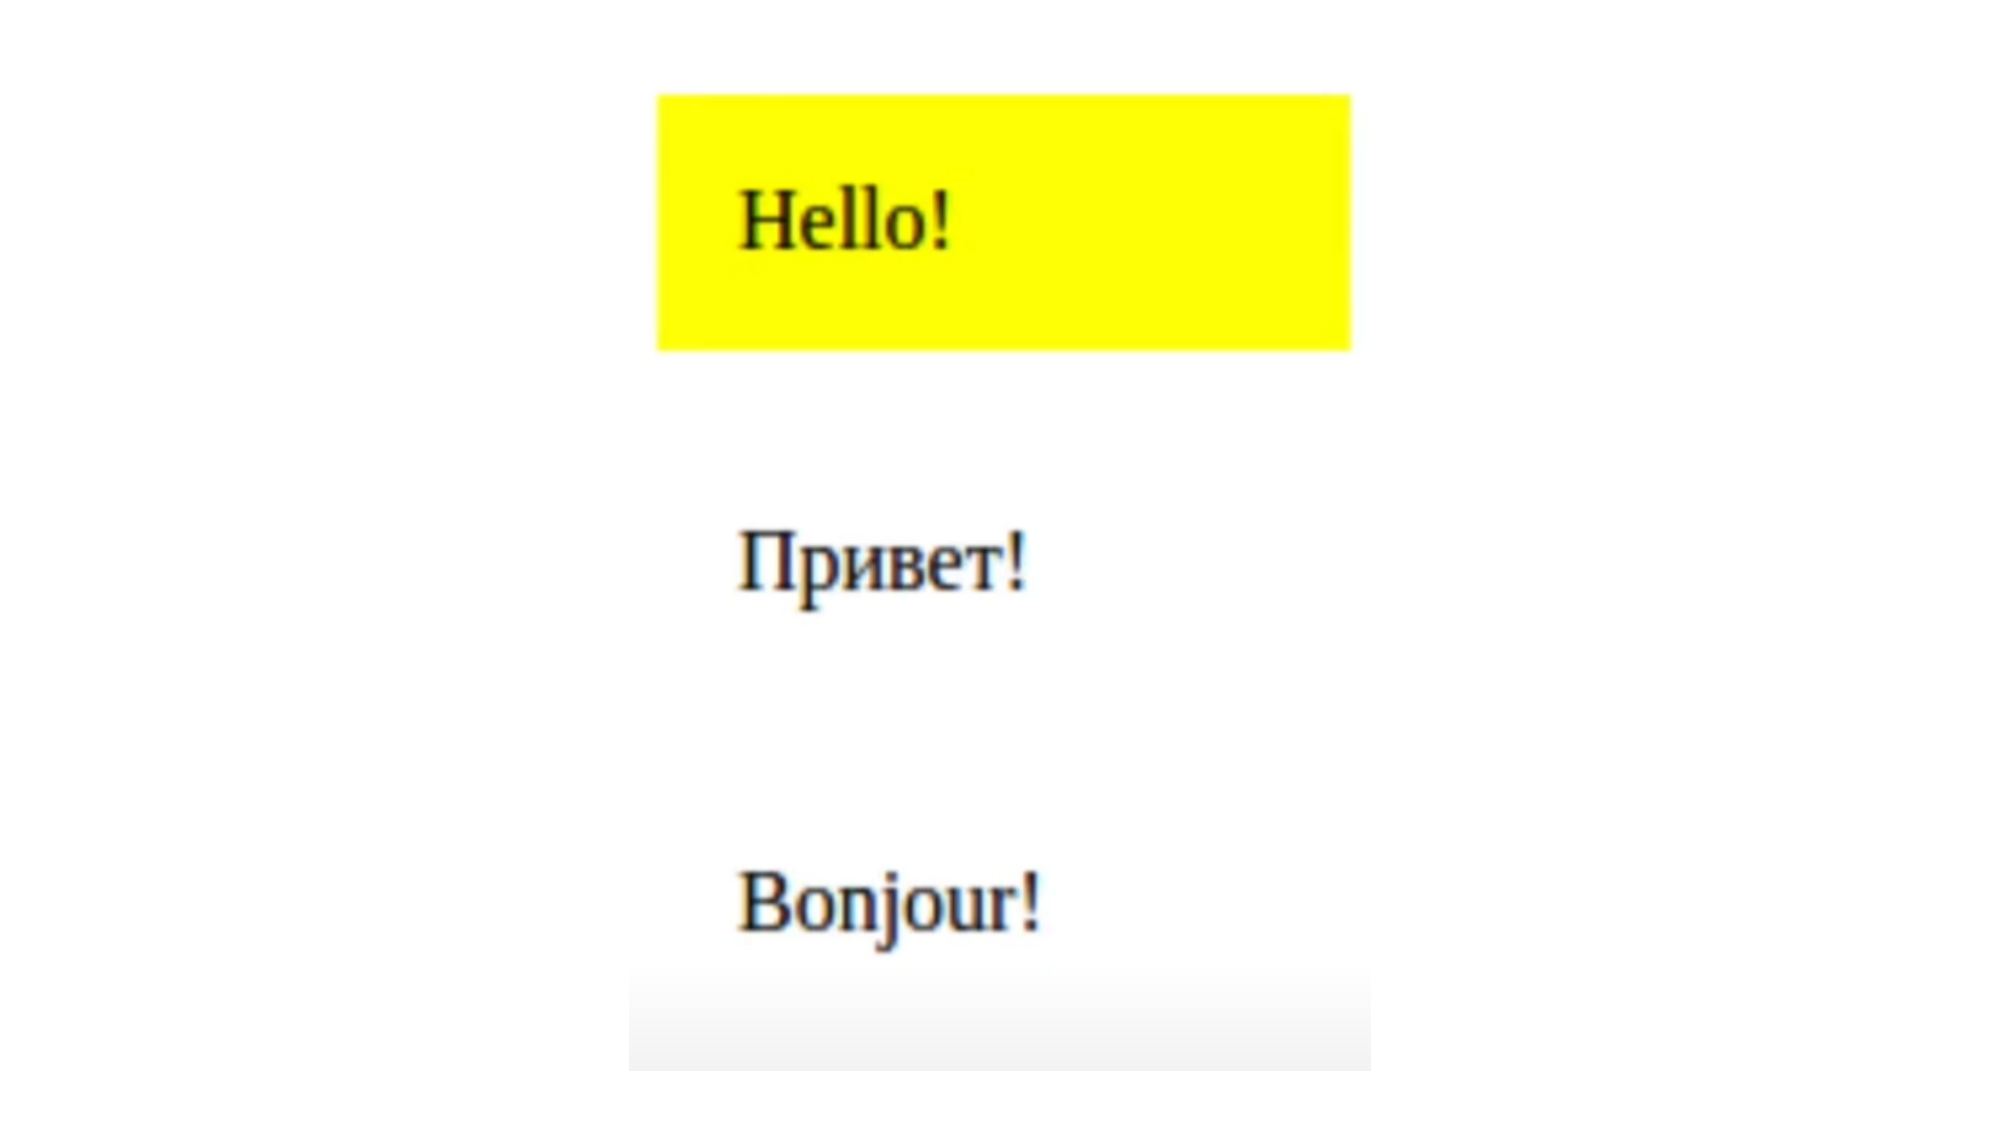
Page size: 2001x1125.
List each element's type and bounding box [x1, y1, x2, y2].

picture [629, 54, 1371, 1071]
